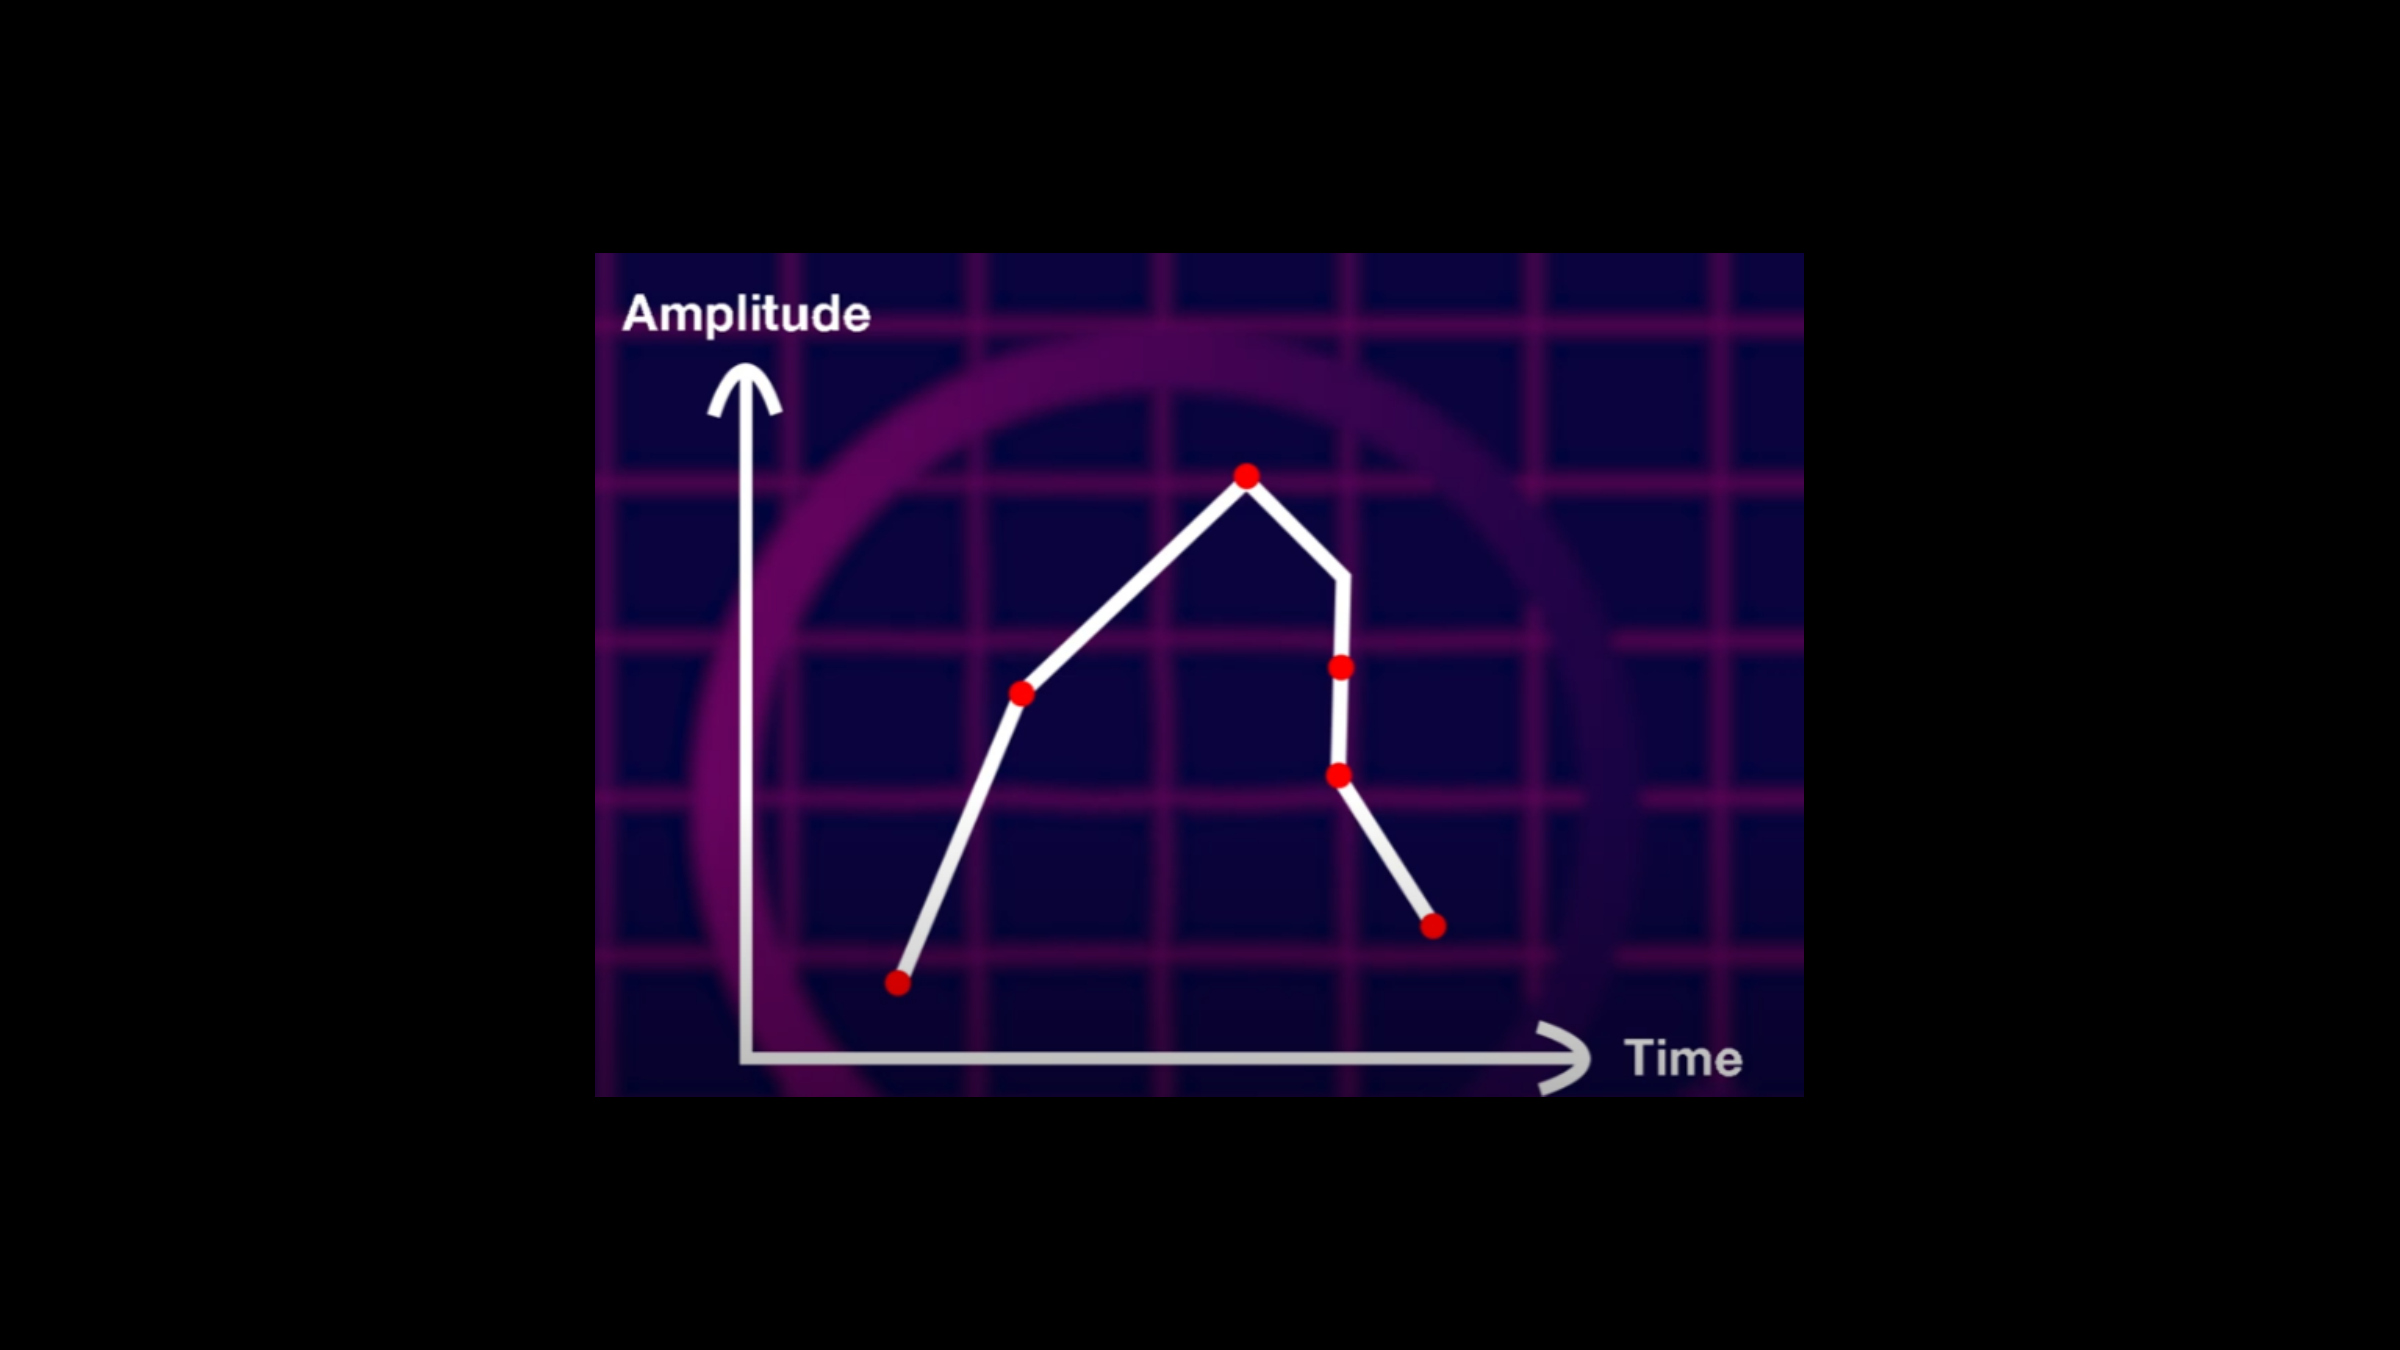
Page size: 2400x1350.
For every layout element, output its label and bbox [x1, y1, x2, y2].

picture [595, 253, 1804, 1097]
